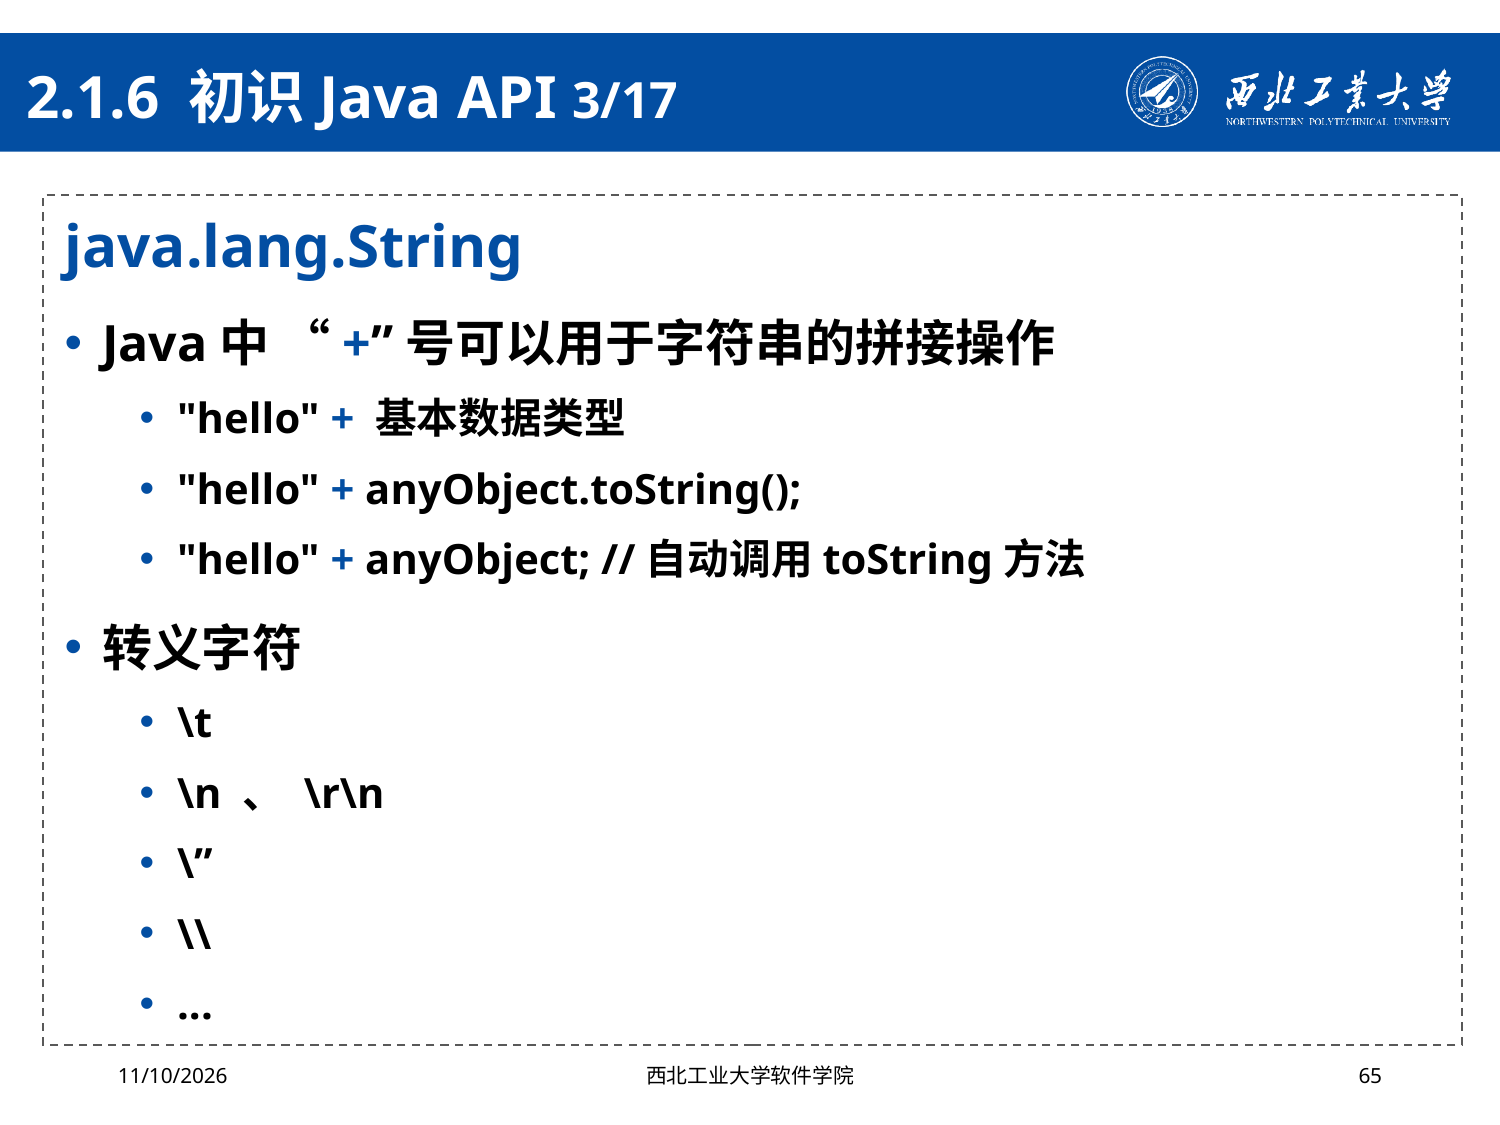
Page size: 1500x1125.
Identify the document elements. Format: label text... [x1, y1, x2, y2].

slide_number 65 [1059, 1055, 1397, 1116]
picture [1226, 68, 1451, 125]
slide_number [103, 1055, 441, 1116]
title 2.1.6 初识Java API 3/17 [11, 49, 1115, 149]
picture [1126, 56, 1198, 127]
list java.lang.String Java中 “+”号可以用于字符串的拼接操作 "hello" + 基本数据类型 "hello" + anyObject.toString(); "hello" + anyObject; //自动调用toString方法 转义字符 \t \n 、 \r\n \” \\ ... [49, 201, 1457, 1036]
footer 西北工业大学软件学院 [496, 1055, 1004, 1116]
